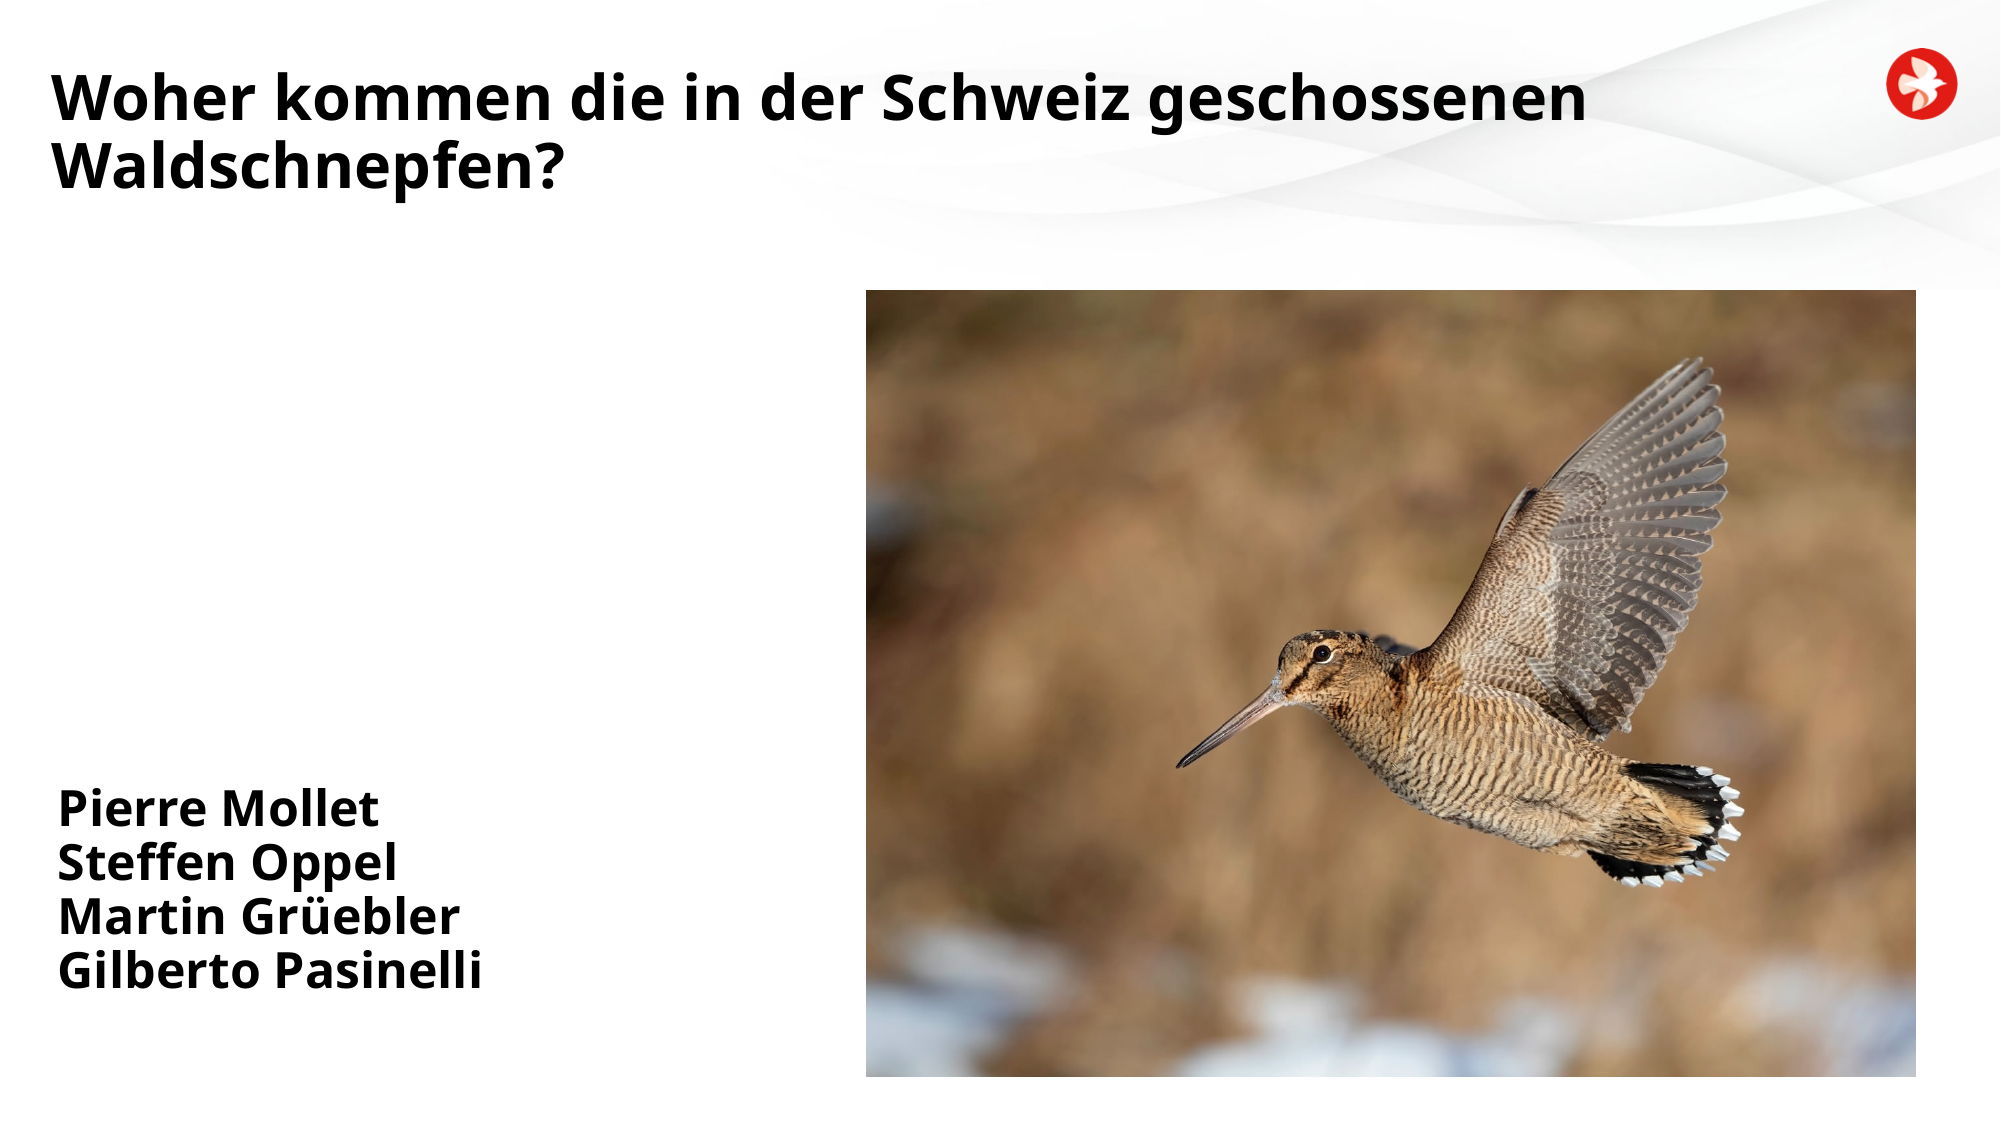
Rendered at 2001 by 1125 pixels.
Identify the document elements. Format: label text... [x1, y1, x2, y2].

title Woher kommen die in der Schweiz geschossenen Waldschnepfen? [36, 59, 1635, 277]
text_box Pierre Mollet Steffen Oppel Martin Grüebler Gilberto Pasinelli [42, 791, 866, 992]
picture [725, 0, 2001, 1077]
